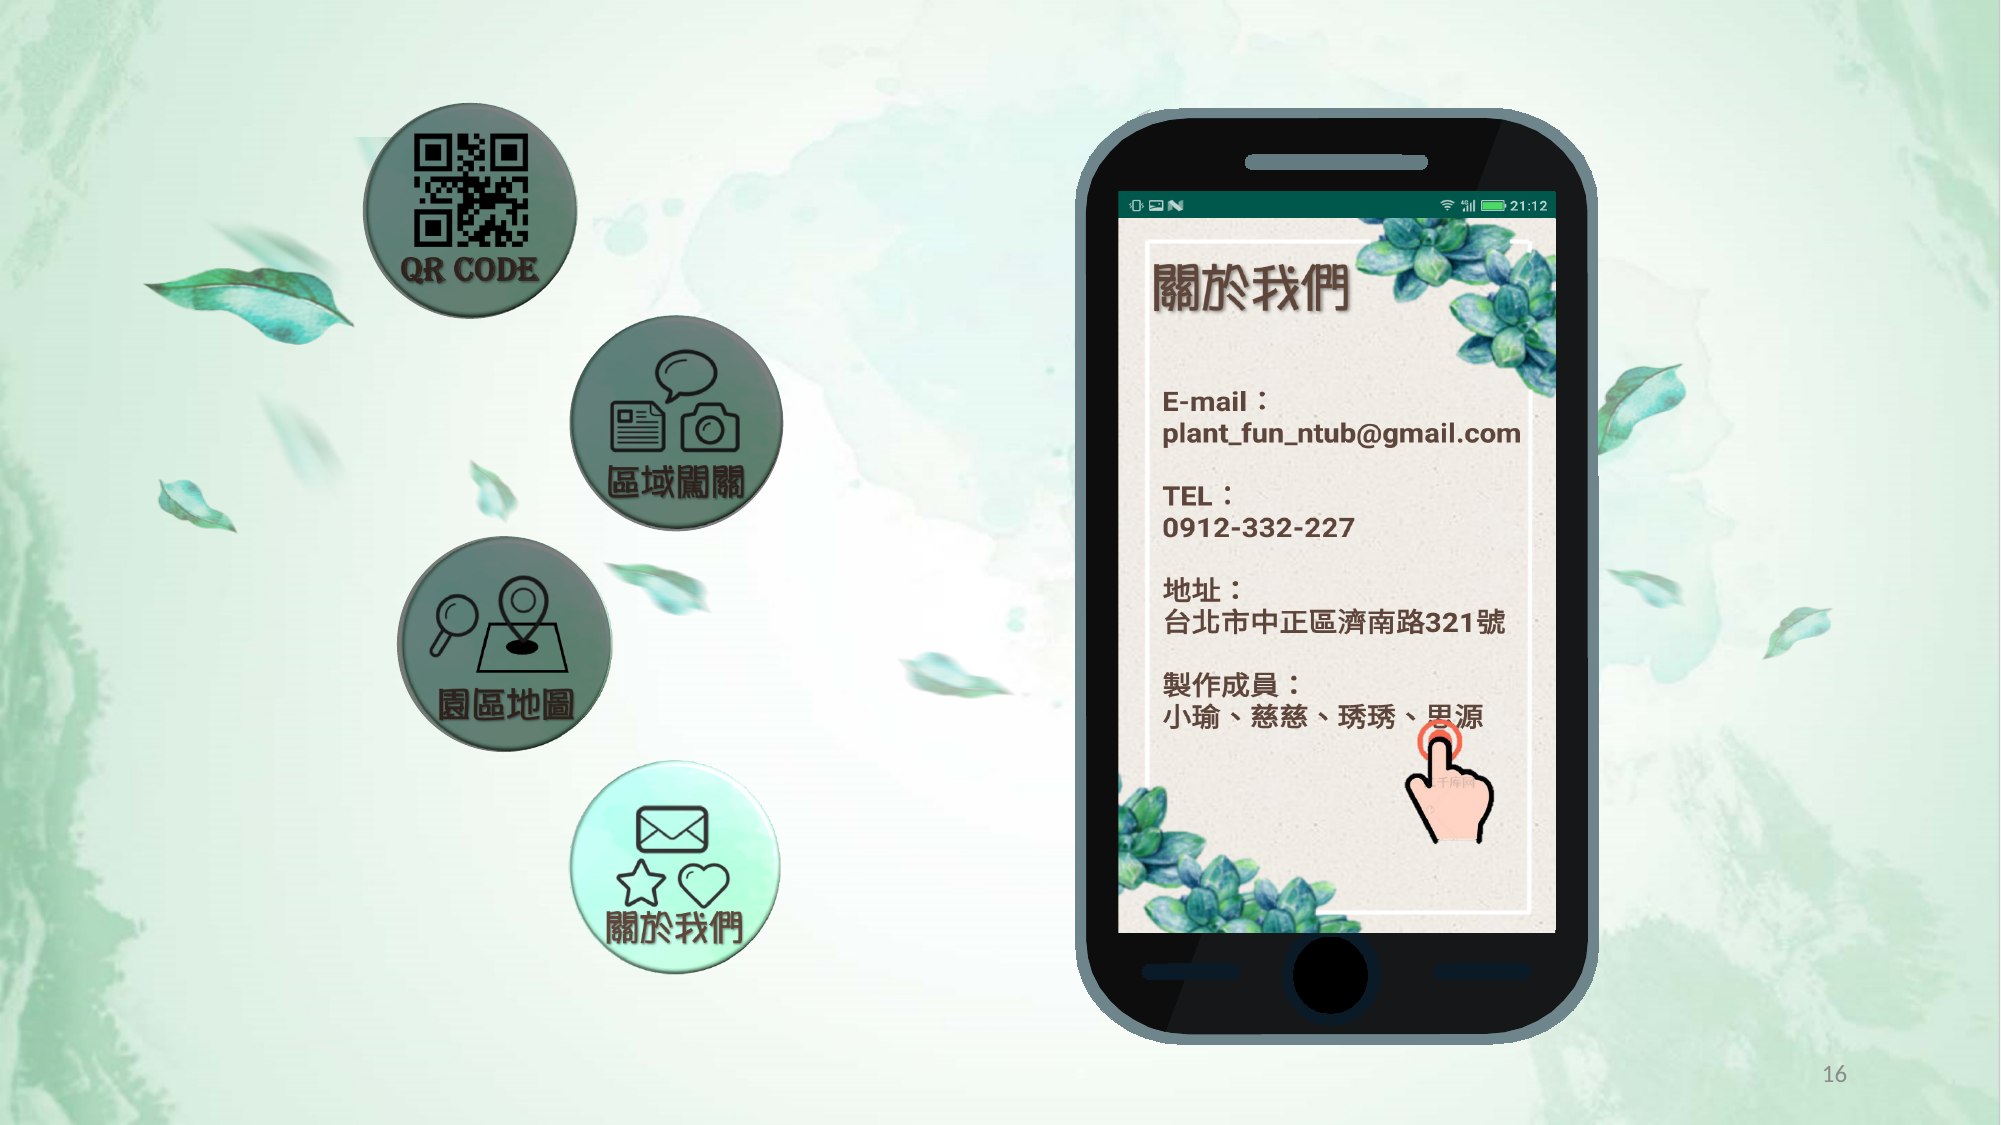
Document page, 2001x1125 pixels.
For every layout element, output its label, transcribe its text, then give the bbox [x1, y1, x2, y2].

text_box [396, 107, 1599, 1045]
picture [0, 0, 2001, 1125]
slide_number 16 [1412, 1042, 1863, 1103]
